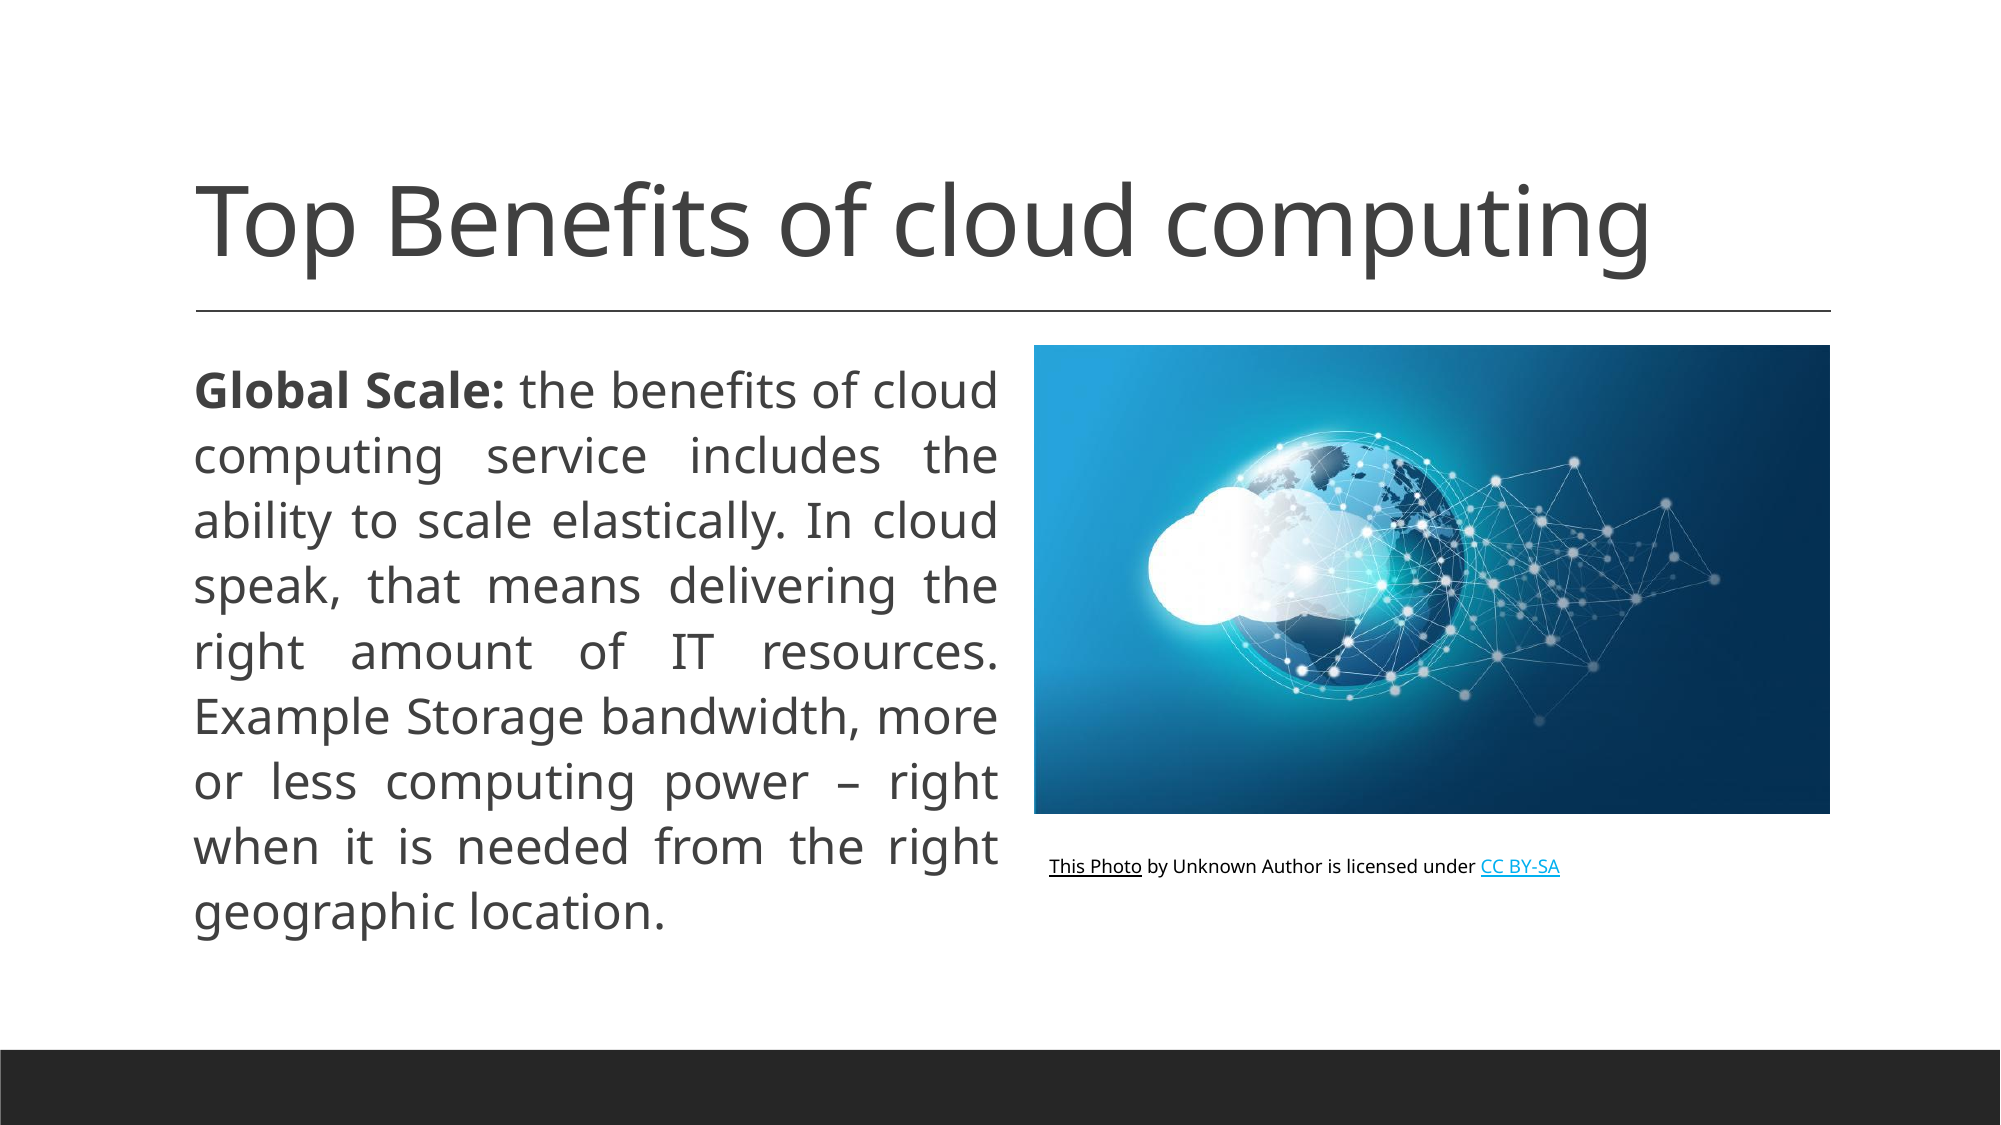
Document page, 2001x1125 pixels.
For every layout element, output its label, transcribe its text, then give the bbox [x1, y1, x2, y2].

list Global Scale: the benefits of cloud computing service includes the ability to scale elastically. In cloud speak, that means delivering the right amount of IT resources. Example Storage bandwidth, more or less computing power – right when it is needed from the right geographic location. [180, 345, 1000, 963]
text_box This Photo by Unknown Author is licensed under CC BY-SA [1034, 847, 1630, 888]
picture [1034, 345, 1831, 815]
title Top Benefits of cloud computing [180, 47, 1830, 285]
